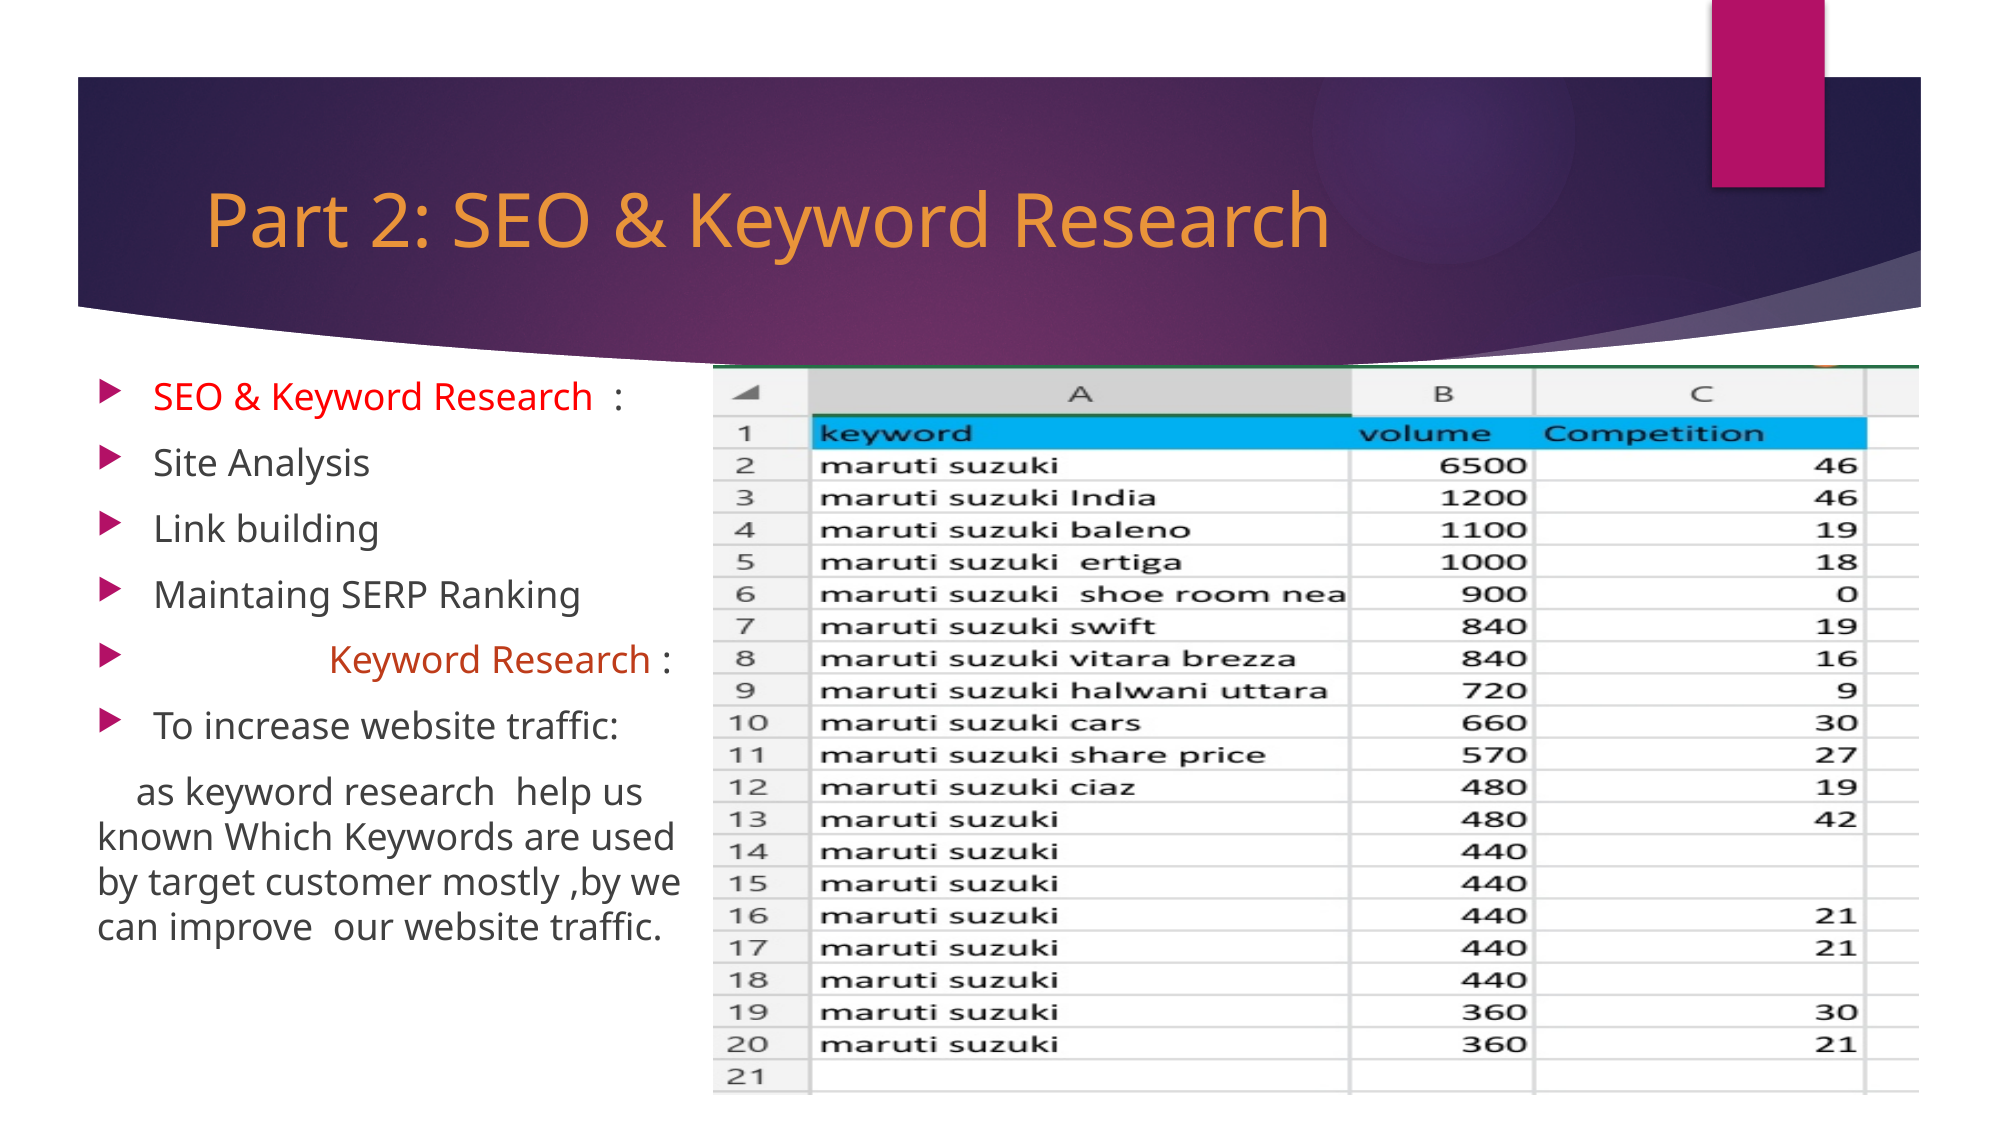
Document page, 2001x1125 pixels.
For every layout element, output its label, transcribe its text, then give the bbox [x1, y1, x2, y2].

list SEO & Keyword Research : Site Analysis Link building Maintaing SERP Ranking Keyword Research : To increase website traffic: as keyword research help us known Which Keywords are used by target customer mostly ,by we can improve our website traffic. [81, 365, 711, 1052]
picture [713, 365, 1919, 1095]
title Part 2: SEO & Keyword Research [189, 159, 1627, 276]
